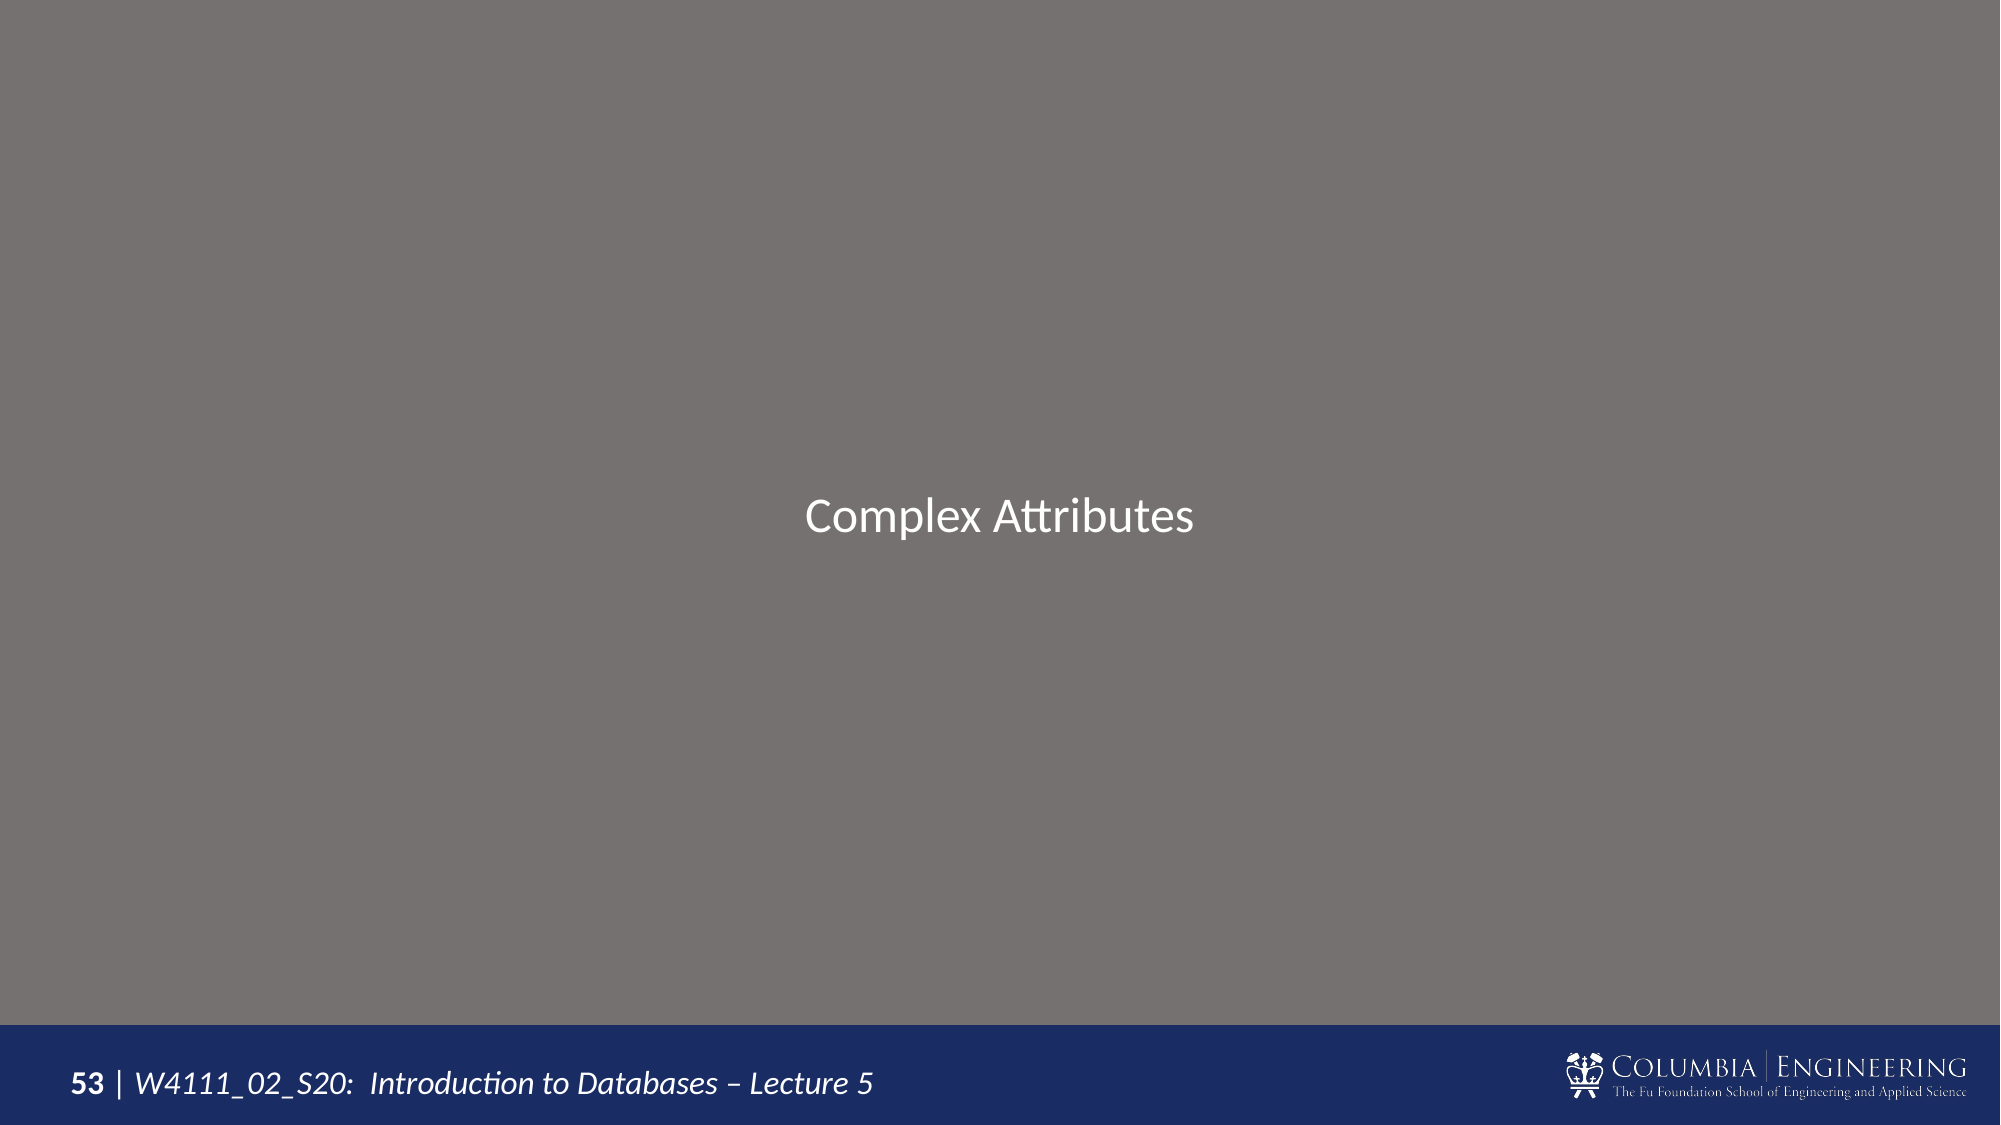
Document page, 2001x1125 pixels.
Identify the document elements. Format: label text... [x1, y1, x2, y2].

text_box [0, 1026, 2000, 1125]
text_box 53 | W4111_02_S20: Introduction to Databases – Lecture 5 [55, 1027, 1540, 1109]
picture [1566, 1050, 1967, 1100]
text_box Complex Attributes [0, 0, 2000, 1026]
